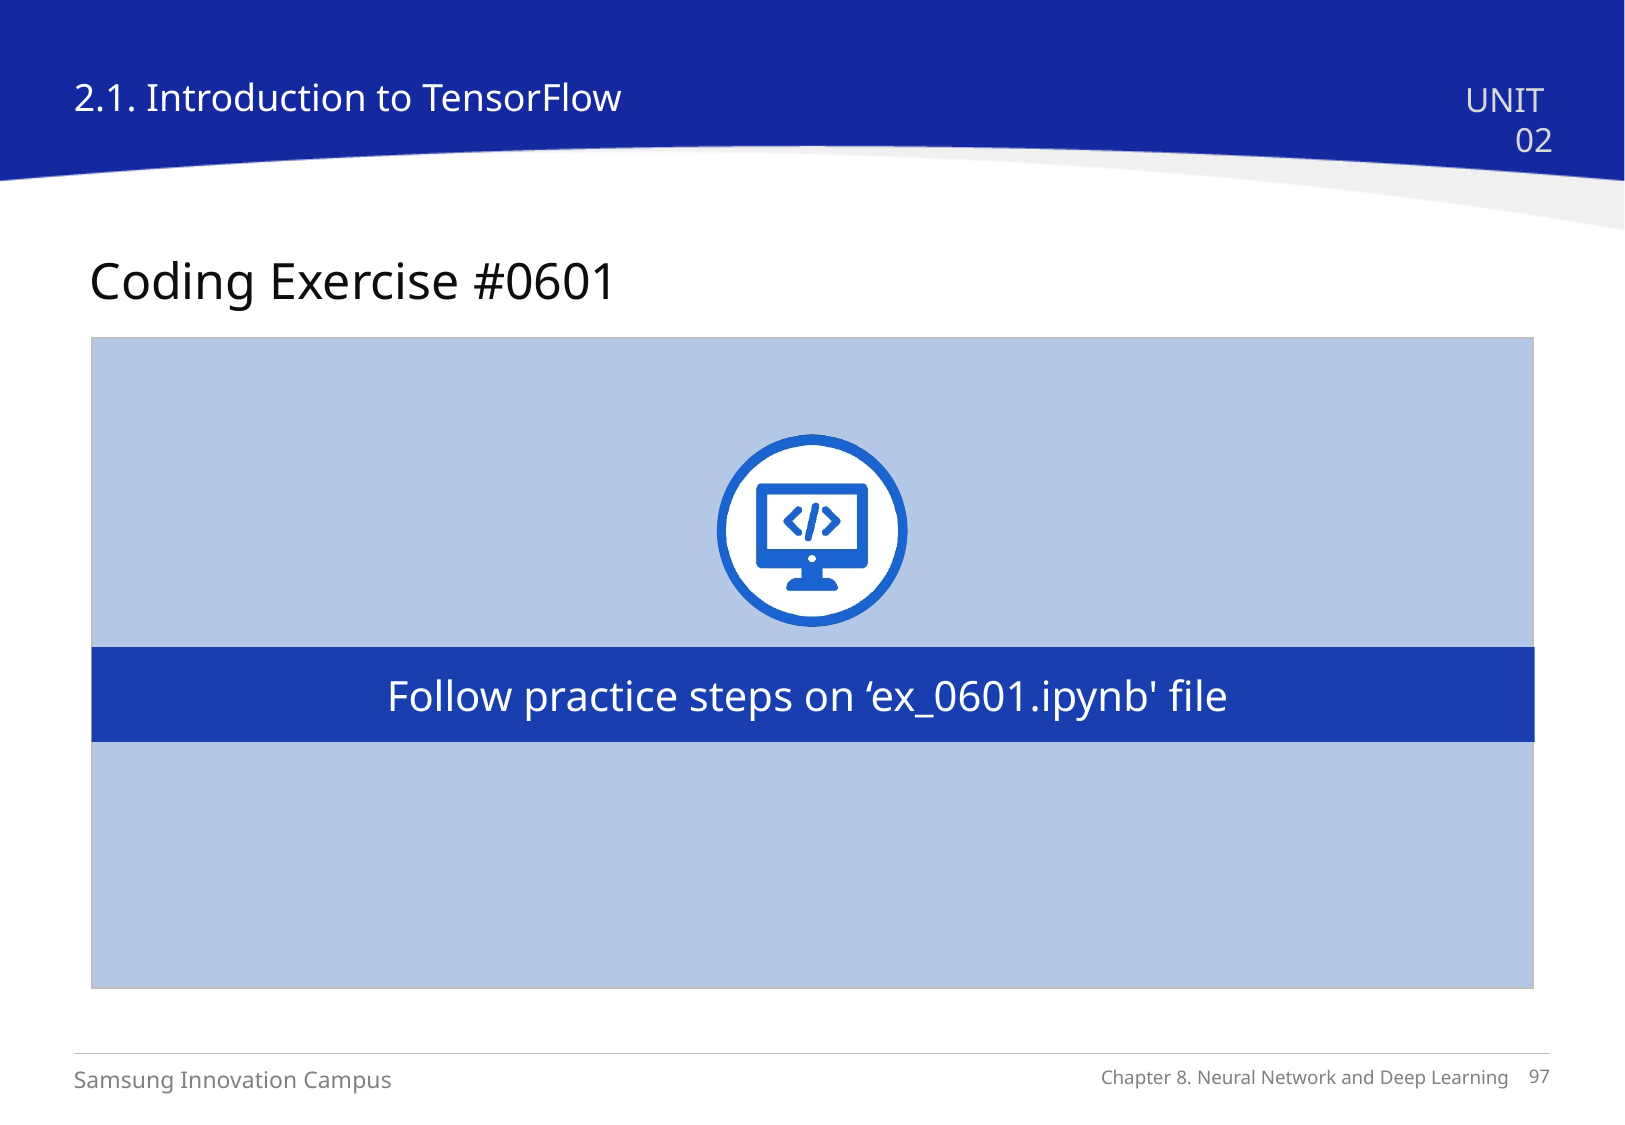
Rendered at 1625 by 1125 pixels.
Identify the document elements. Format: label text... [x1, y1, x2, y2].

text_box Coding Exercise #0601 [89, 249, 1534, 311]
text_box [73, 73, 1554, 120]
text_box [91, 338, 1535, 988]
picture [0, 0, 1625, 1125]
